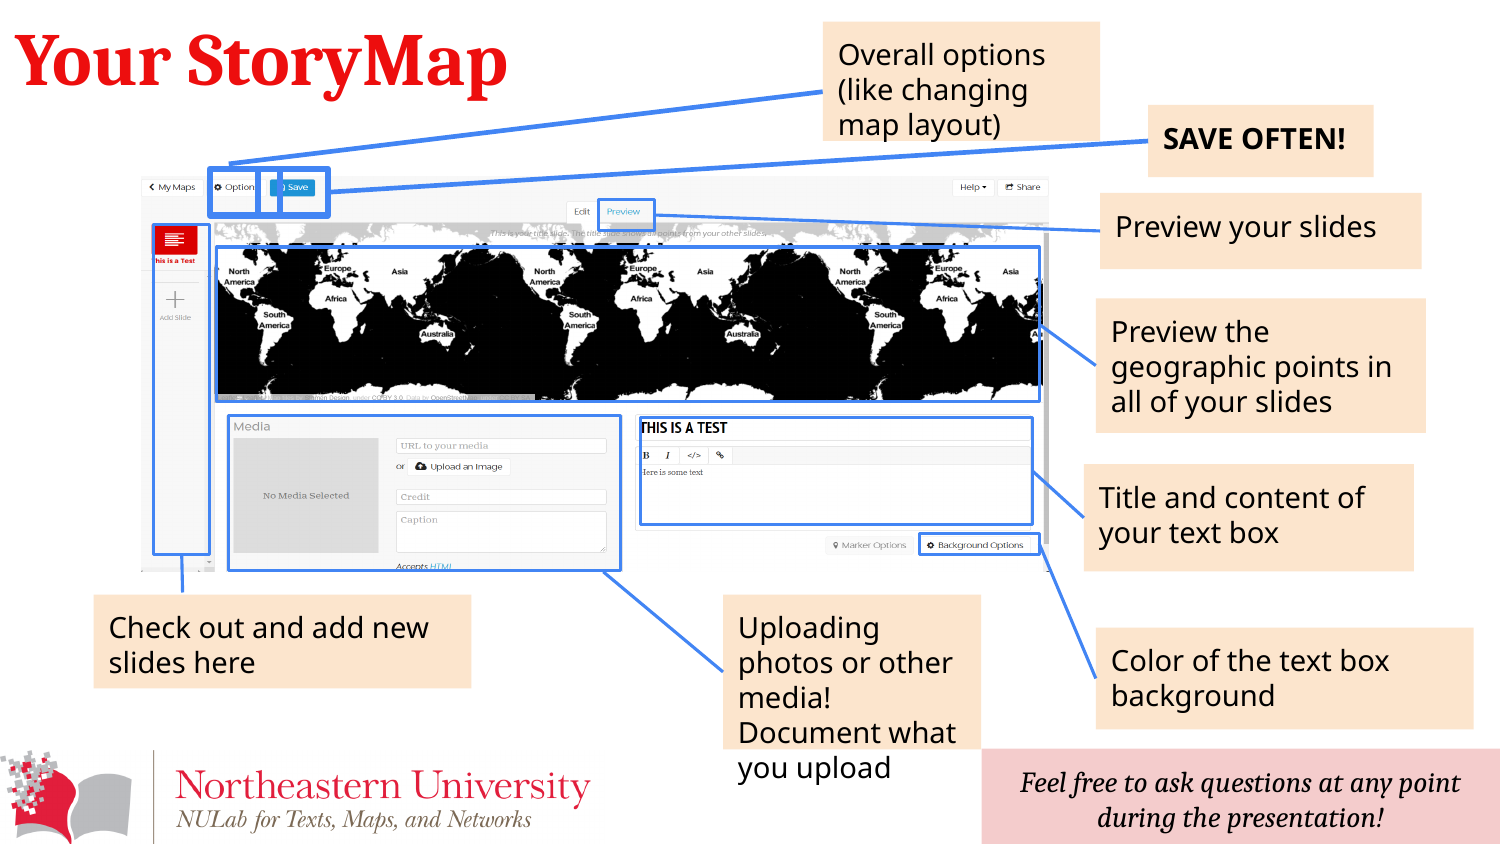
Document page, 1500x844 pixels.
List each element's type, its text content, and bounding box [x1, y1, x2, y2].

text_box Preview your slides [1100, 192, 1422, 270]
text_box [1039, 543, 1096, 679]
text_box Color of the text box background [1095, 627, 1474, 730]
text_box Preview the geographic points in all of your slides [1095, 298, 1426, 433]
text_box Overall options (like changing map layout) [822, 21, 1101, 139]
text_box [1032, 470, 1084, 519]
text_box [603, 571, 724, 673]
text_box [228, 91, 824, 165]
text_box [327, 140, 1149, 193]
picture [0, 750, 605, 844]
text_box Title and content of your text box [1083, 464, 1414, 572]
text_box [209, 168, 280, 175]
picture [141, 176, 1050, 572]
text_box SAVE OFTEN! [1148, 104, 1374, 178]
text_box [1039, 324, 1097, 366]
text_box Check out and add new slides here [93, 594, 472, 689]
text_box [654, 214, 1101, 232]
text_box Uploading photos or other media! Document what you upload [723, 594, 982, 750]
text_box [280, 171, 321, 175]
title Your StoryMap [0, 0, 1398, 90]
